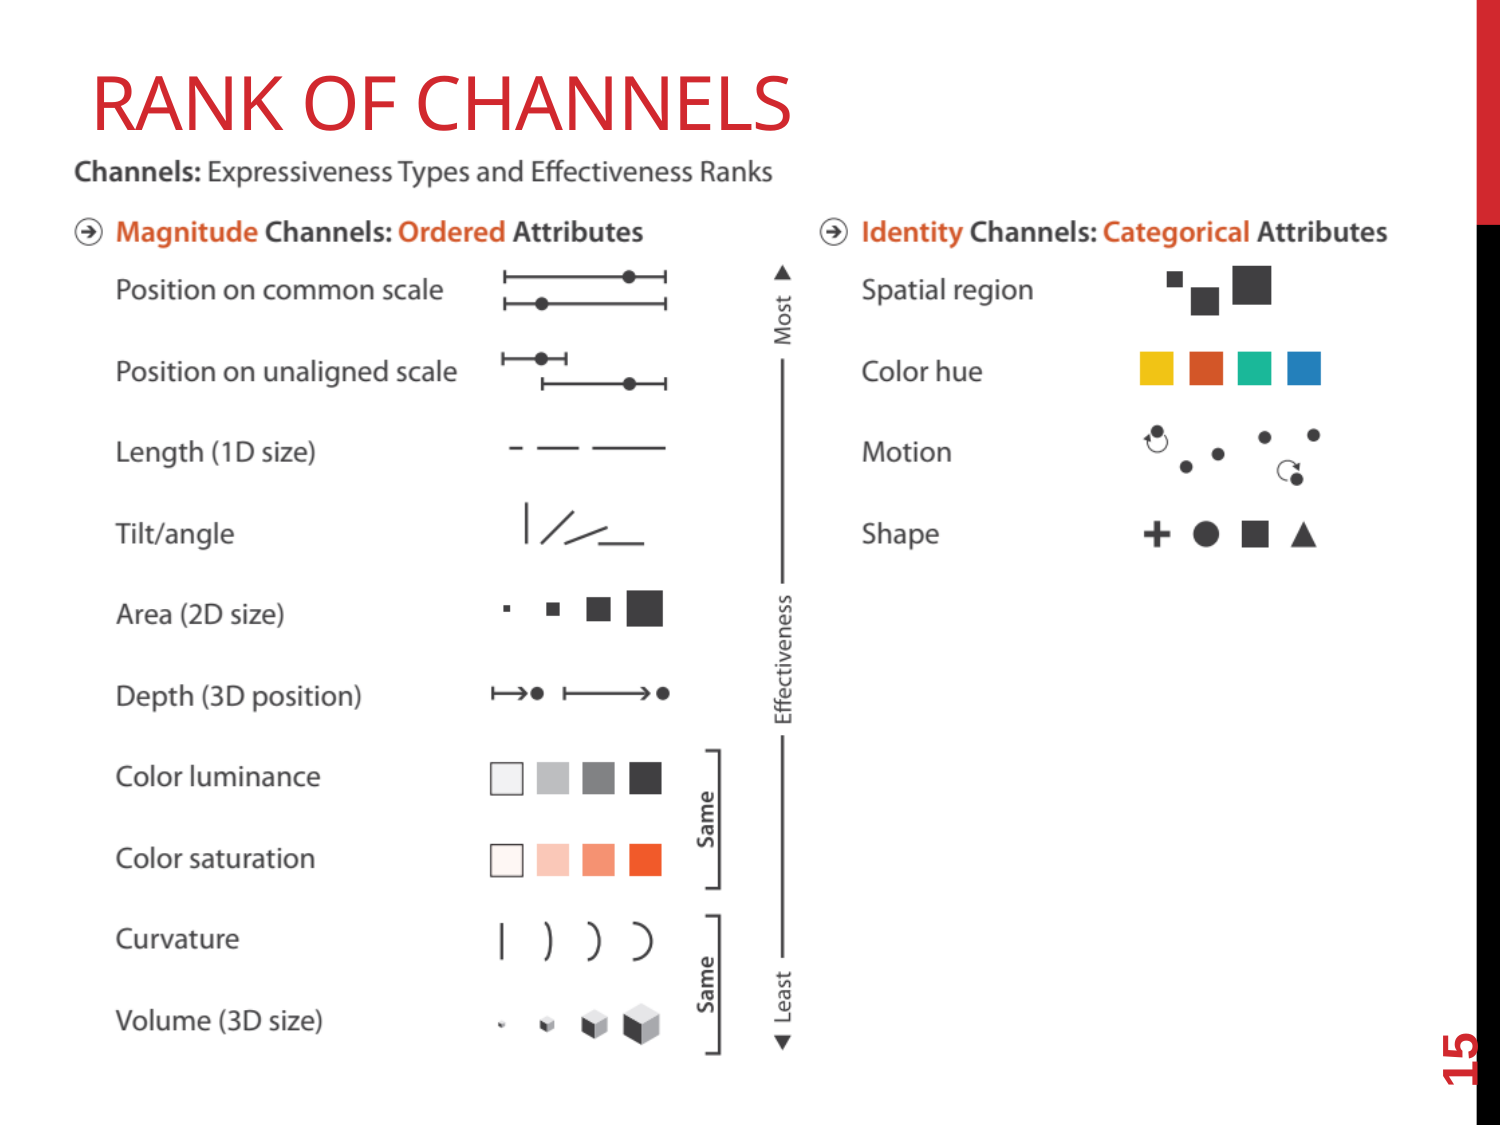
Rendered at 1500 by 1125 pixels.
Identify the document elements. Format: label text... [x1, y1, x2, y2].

title Rank of Channels [75, 19, 1428, 147]
slide_number 15 [1427, 887, 1488, 1104]
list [63, 152, 1439, 1064]
